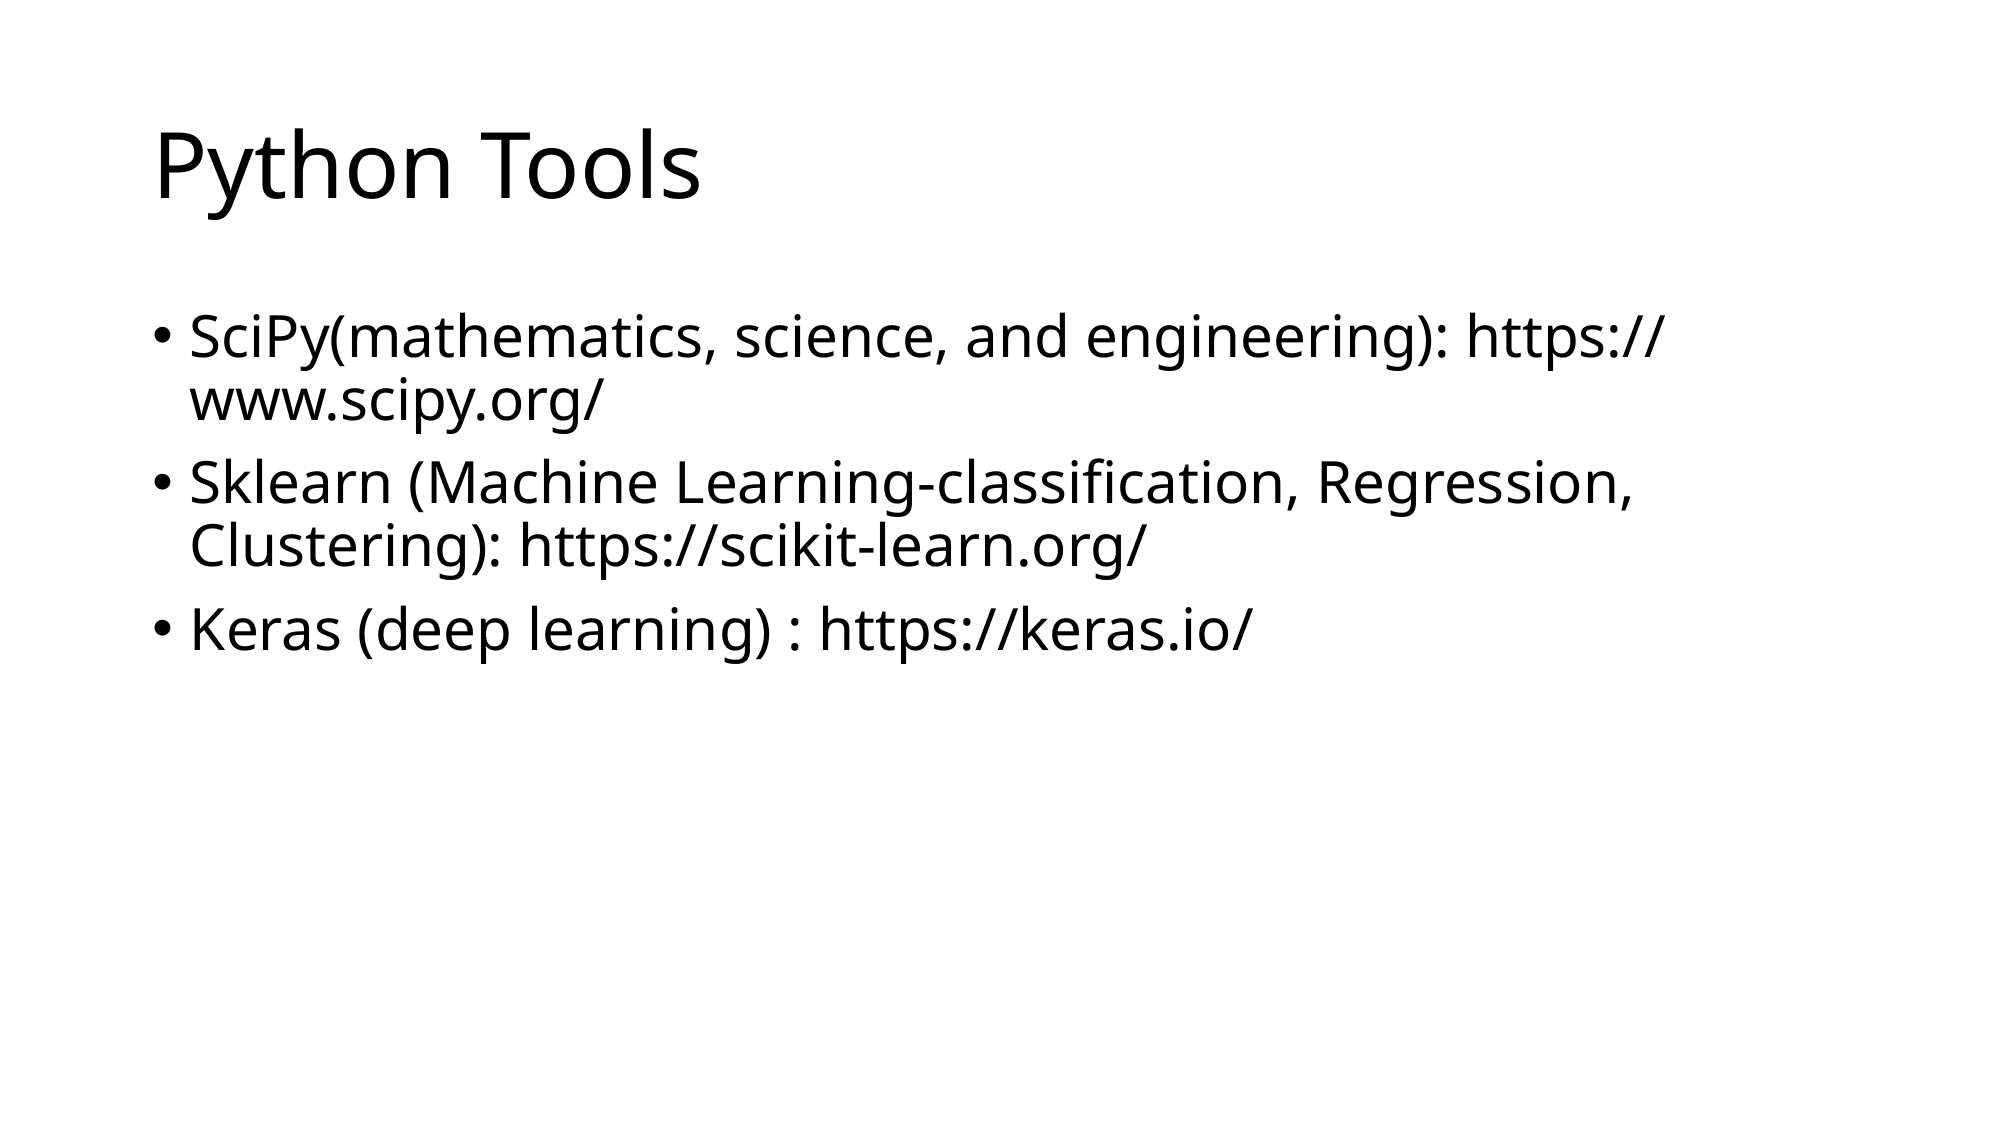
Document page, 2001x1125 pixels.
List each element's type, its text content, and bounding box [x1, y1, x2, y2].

title Python Tools [137, 59, 1863, 278]
list SciPy(mathematics, science, and engineering): https://www.scipy.org/ Sklearn (Machine Learning-classification, Regression, Clustering): https://scikit-learn.org/ Keras (deep learning) : https://keras.io/ [137, 299, 1863, 1014]
